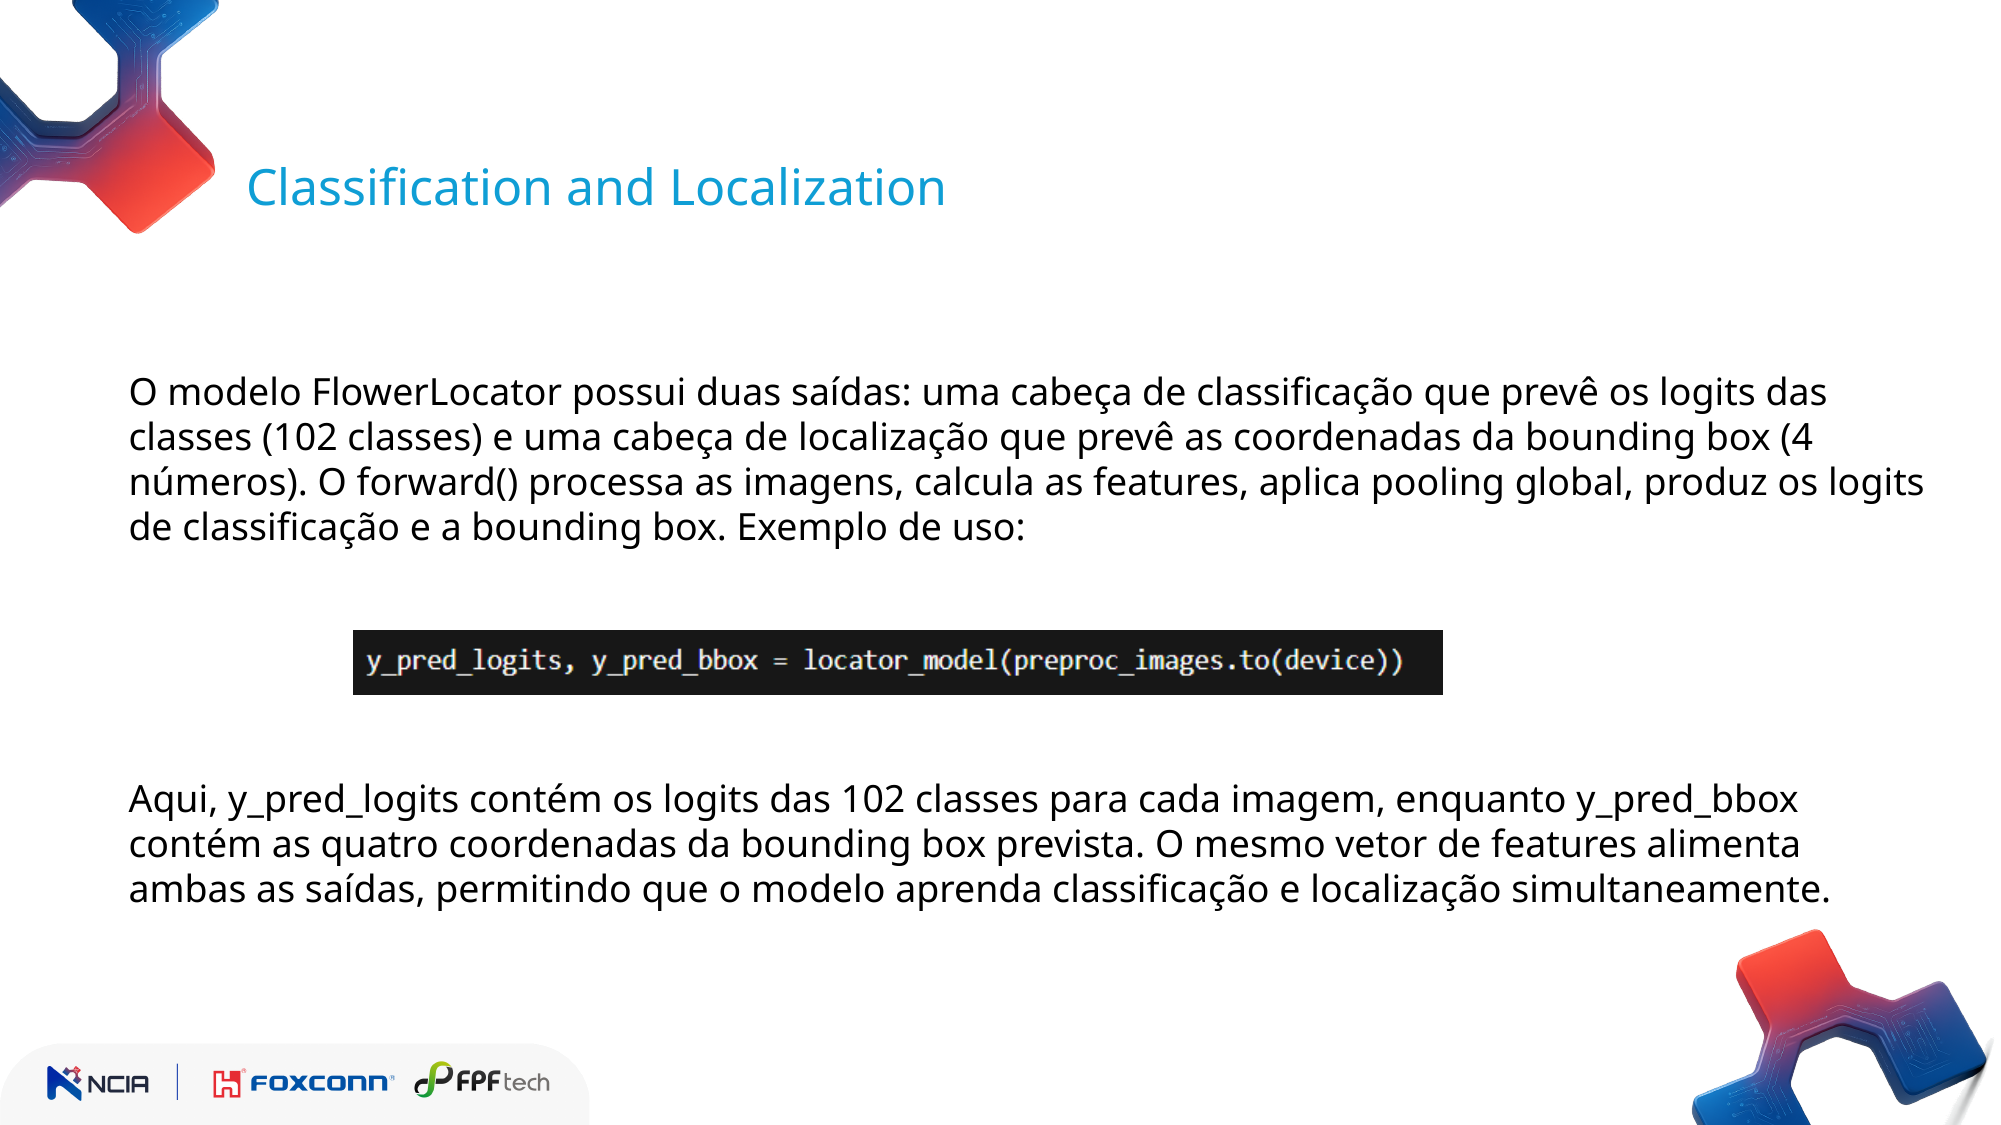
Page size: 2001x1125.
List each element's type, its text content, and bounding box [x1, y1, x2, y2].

picture [0, 991, 590, 1125]
picture [1667, 911, 2001, 1125]
text_box Classification and Localization [231, 147, 1282, 223]
picture [0, 0, 250, 246]
text_box Aqui, y_pred_logits contém os logits das 102 classes para cada imagem, enquanto y_pred_bbox contém as quatro coordenadas da bounding box prevista. O mesmo vetor de features alimenta ambas as saídas, permitindo que o modelo aprenda classificação e localização simultaneamente. [113, 767, 1921, 918]
picture [352, 630, 1444, 696]
text_box O modelo FlowerLocator possui duas saídas: uma cabeça de classificação que prevê os logits das classes (102 classes) e uma cabeça de localização que prevê as coordenadas da bounding box (4 números). O forward() processa as imagens, calcula as features, aplica pooling global, produz os logits de classificação e a bounding box. Exemplo de uso: [113, 360, 1943, 556]
